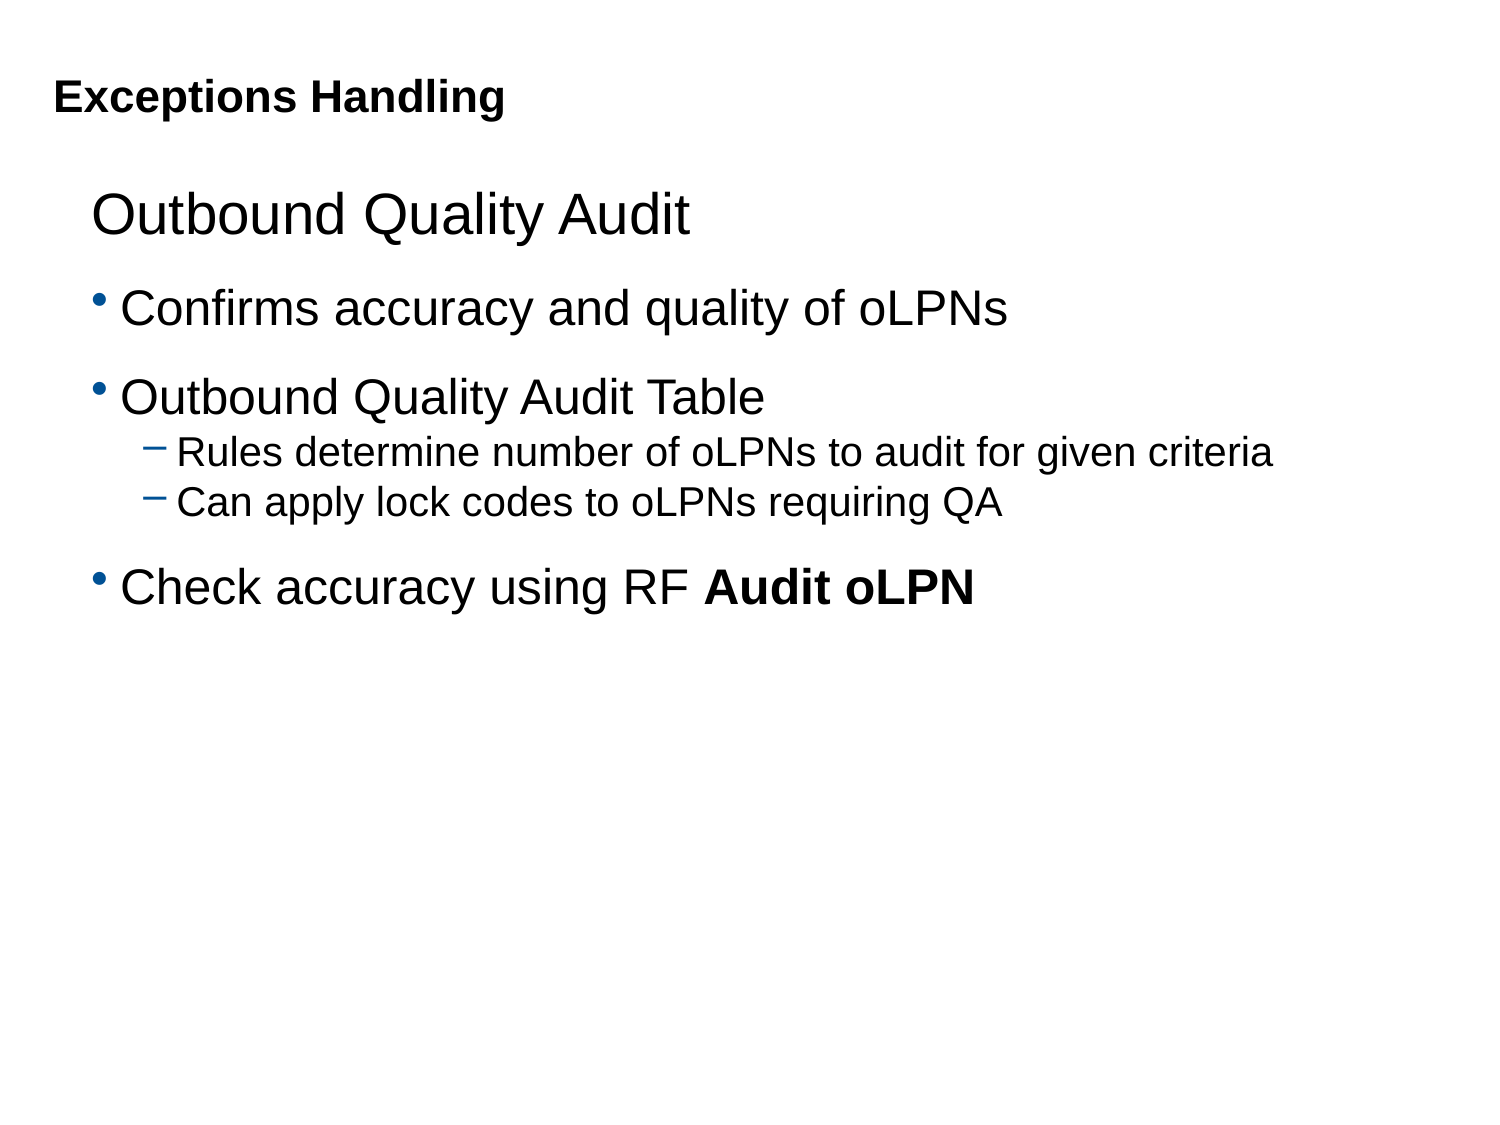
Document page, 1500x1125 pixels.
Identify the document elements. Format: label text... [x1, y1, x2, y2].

list Outbound Quality Audit Confirms accuracy and quality of oLPNs Outbound Quality Audit Table Rules determine number of oLPNs to audit for given criteria Can apply lock codes to oLPNs requiring QA Check accuracy using RF Audit oLPN [75, 168, 1396, 953]
title Exceptions Handling [37, 58, 1387, 160]
